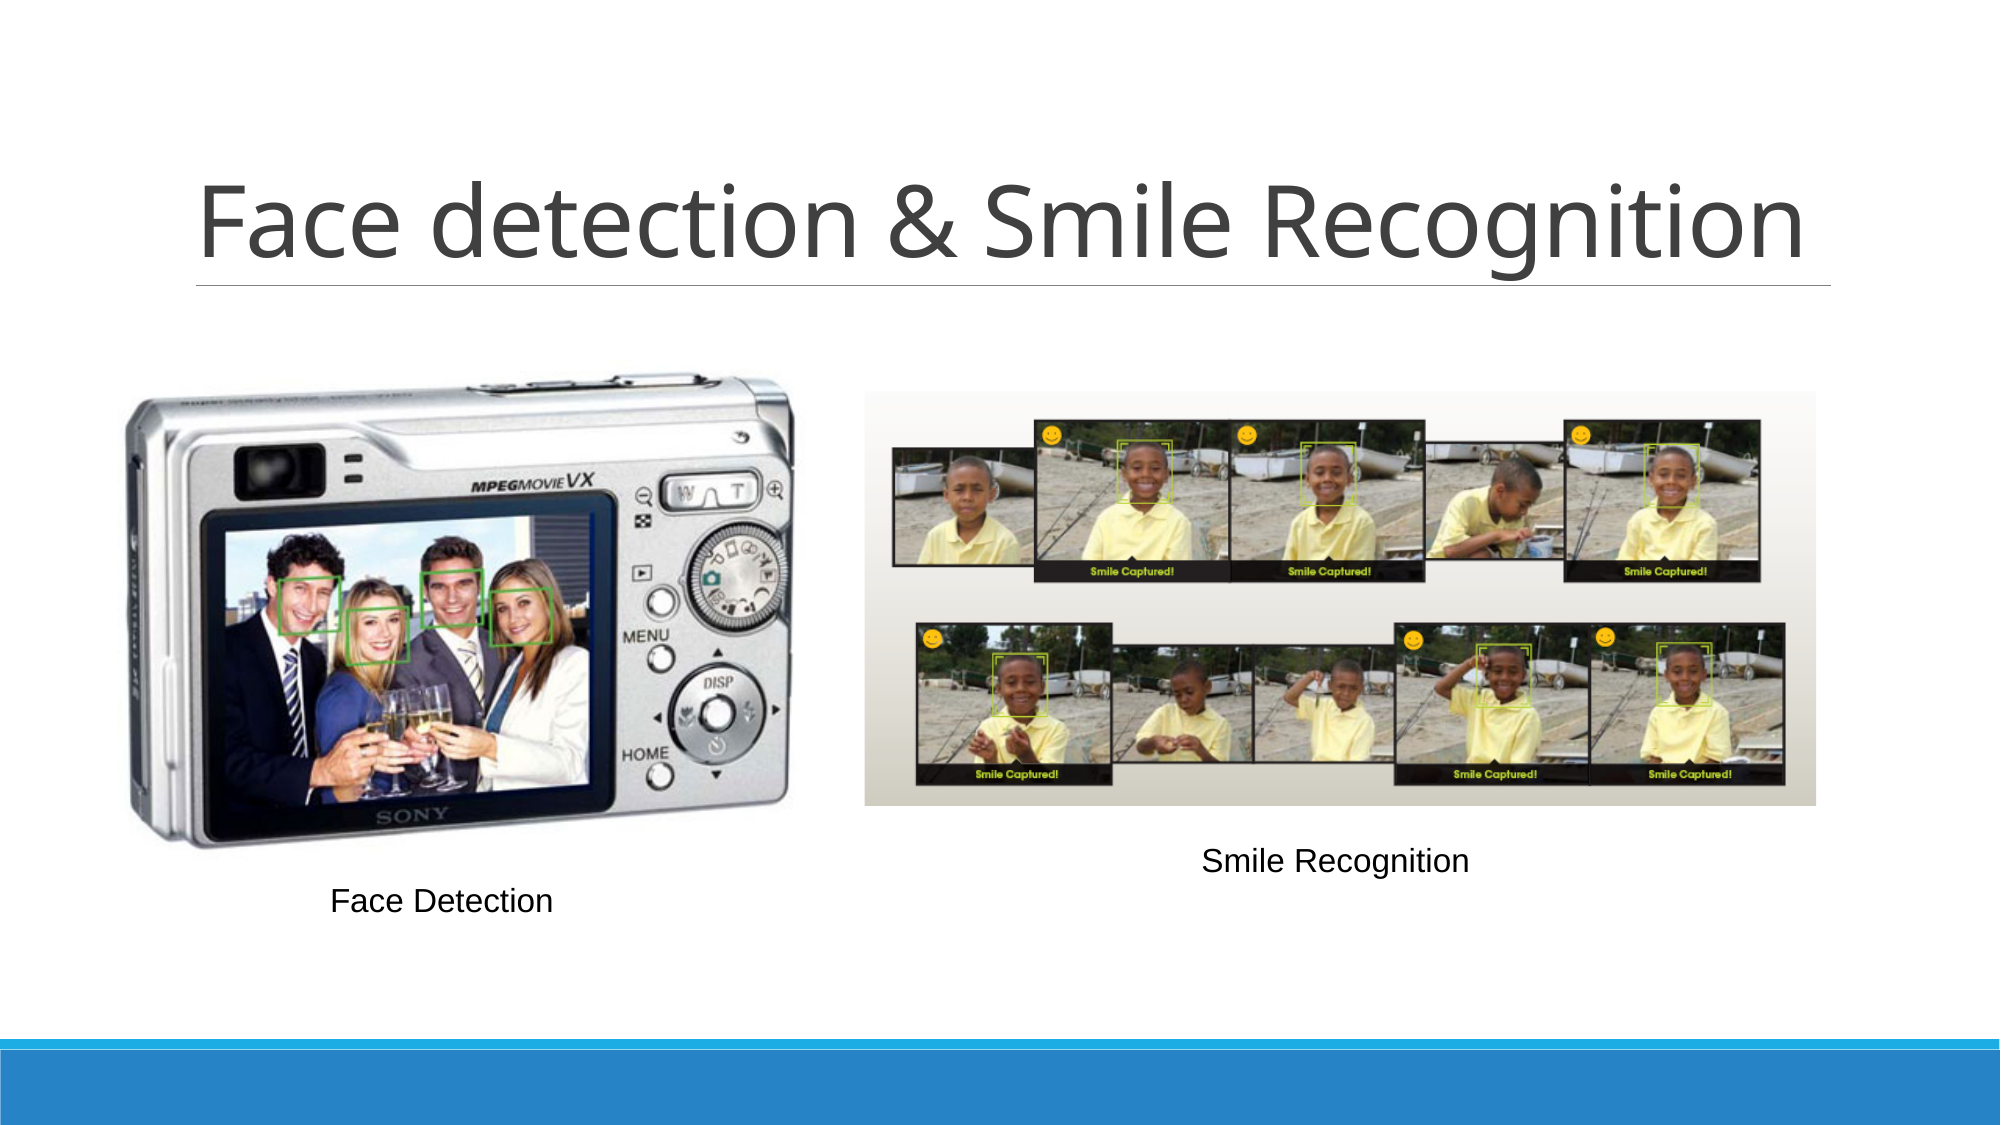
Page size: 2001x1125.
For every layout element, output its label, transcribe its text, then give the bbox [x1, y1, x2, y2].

title Face detection & Smile Recognition [180, 47, 1830, 285]
text_box Face Detection [315, 881, 569, 927]
text_box Smile Recognition [1186, 832, 1495, 887]
picture [92, 358, 852, 873]
picture [864, 391, 1817, 807]
